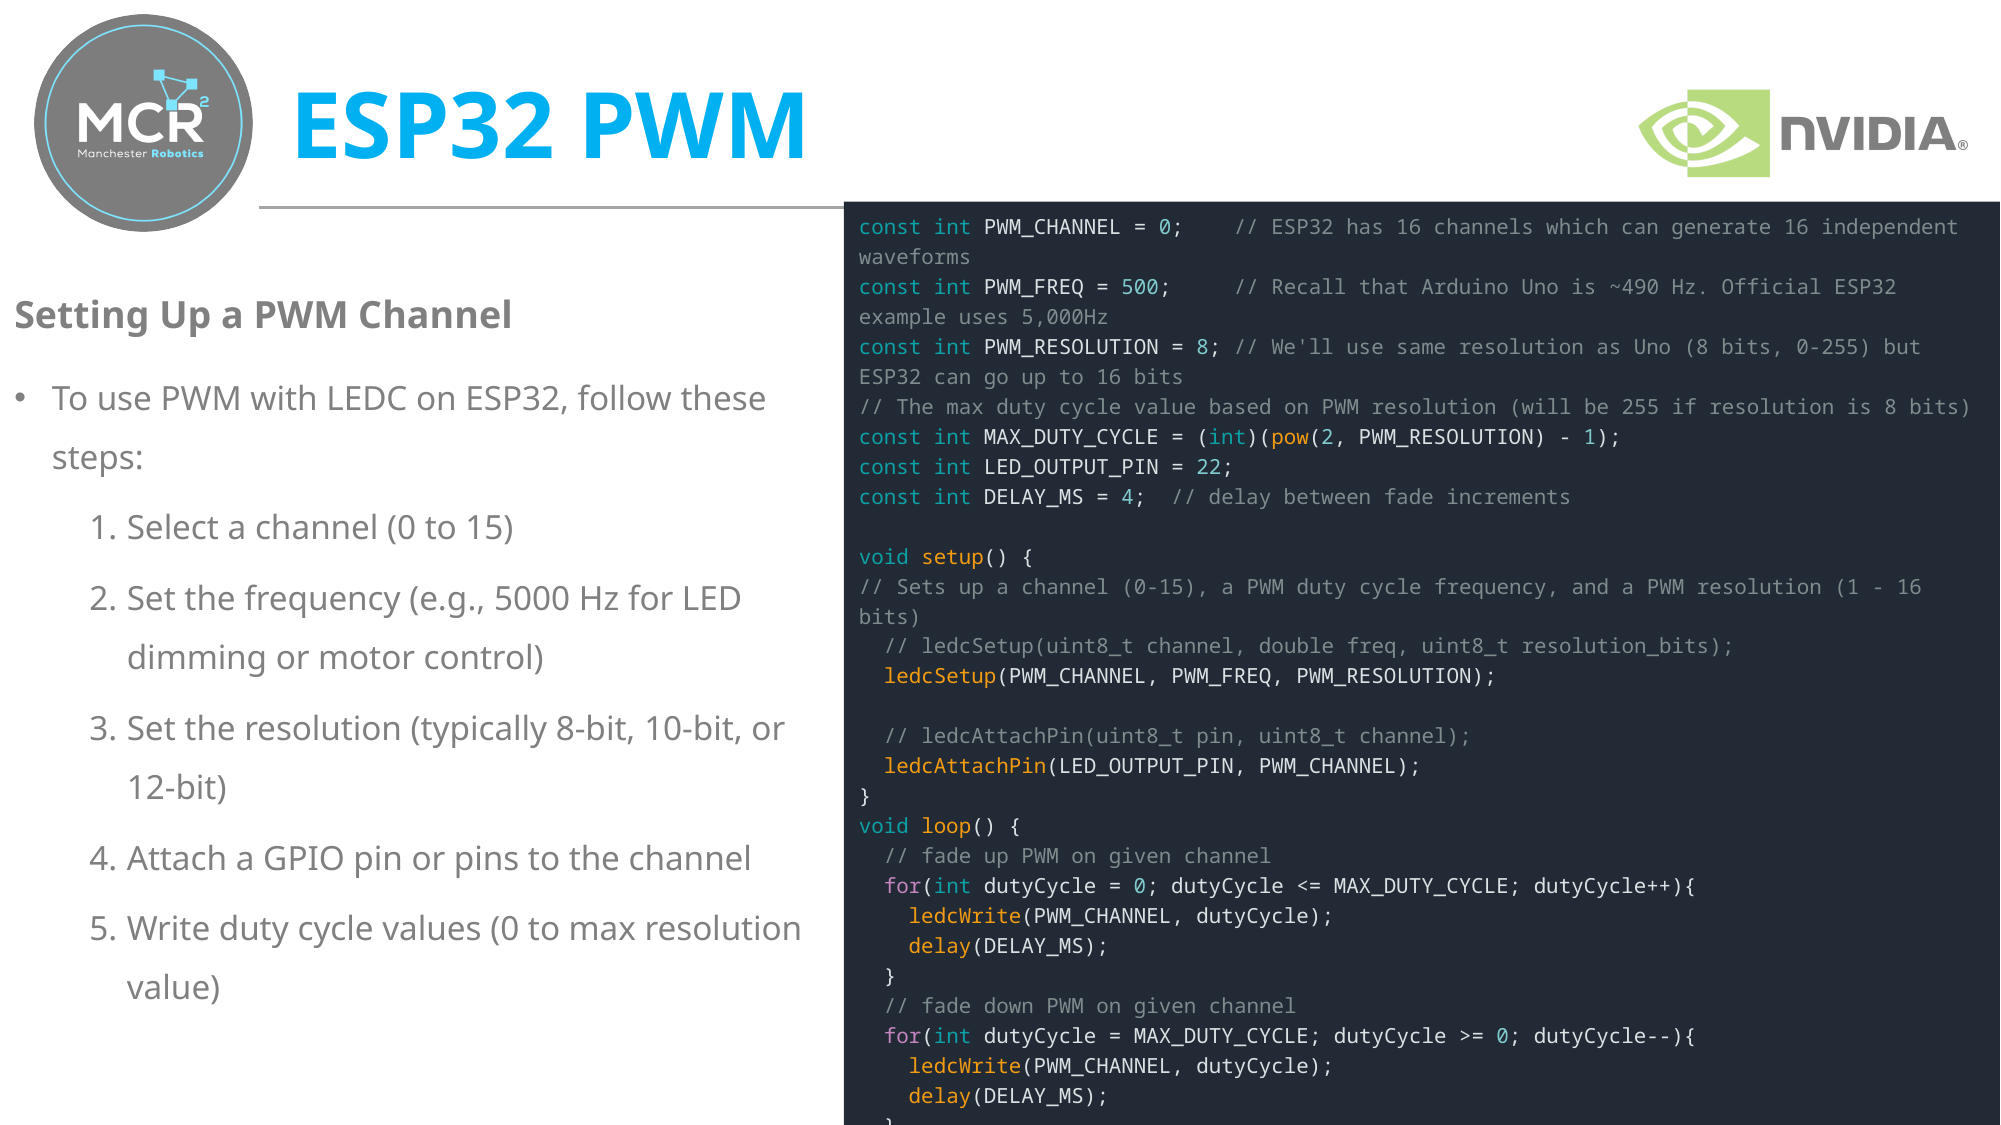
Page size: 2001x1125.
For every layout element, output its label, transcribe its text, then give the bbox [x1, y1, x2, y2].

list Setting Up a PWM Channel To use PWM with LEDC on ESP32, follow these steps: Select a channel (0 to 15) Set the frequency (e.g., 5000 Hz for LED dimming or motor control) Set the resolution (typically 8-bit, 10-bit, or 12-bit) Attach a GPIO pin or pins to the channel Write duty cycle values (0 to max resolution value) [0, 261, 843, 1066]
list const int PWM_CHANNEL = 0; // ESP32 has 16 channels which can generate 16 independent waveforms const int PWM_FREQ = 500; // Recall that Arduino Uno is ~490 Hz. Official ESP32 example uses 5,000Hz const int PWM_RESOLUTION = 8; // We'll use same resolution as Uno (8 bits, 0-255) but ESP32 can go up to 16 bits // The max duty cycle value based on PWM resolution (will be 255 if resolution is 8 bits) const int MAX_DUTY_CYCLE = (int)(pow(2, PWM_RESOLUTION) - 1); const int LED_OUTPUT_PIN = 22; const int DELAY_MS = 4; // delay between fade increments void setup() { // Sets up a channel (0-15), a PWM duty cycle frequency, and a PWM resolution (1 - 16 bits) // ledcSetup(uint8_t channel, double freq, uint8_t resolution_bits); ledcSetup(PWM_CHANNEL, PWM_FREQ, PWM_RESOLUTION); // ledcAttachPin(uint8_t pin, uint8_t channel); ledcAttachPin(LED_OUTPUT_PIN, PWM_CHANNEL); } void loop() { // fade up PWM on given channel for(int dutyCycle = 0; dutyCycle <= MAX_DUTY_CYCLE; dutyCycle++){ ledcWrite(PWM_CHANNEL, dutyCycle); delay(DELAY_MS); } // fade down PWM on given channel for(int dutyCycle = MAX_DUTY_CYCLE; dutyCycle >= 0; dutyCycle--){ ledcWrite(PWM_CHANNEL, dutyCycle); delay(DELAY_MS); } } [843, 201, 2000, 1125]
title ESP32 PWM [275, 19, 1615, 238]
